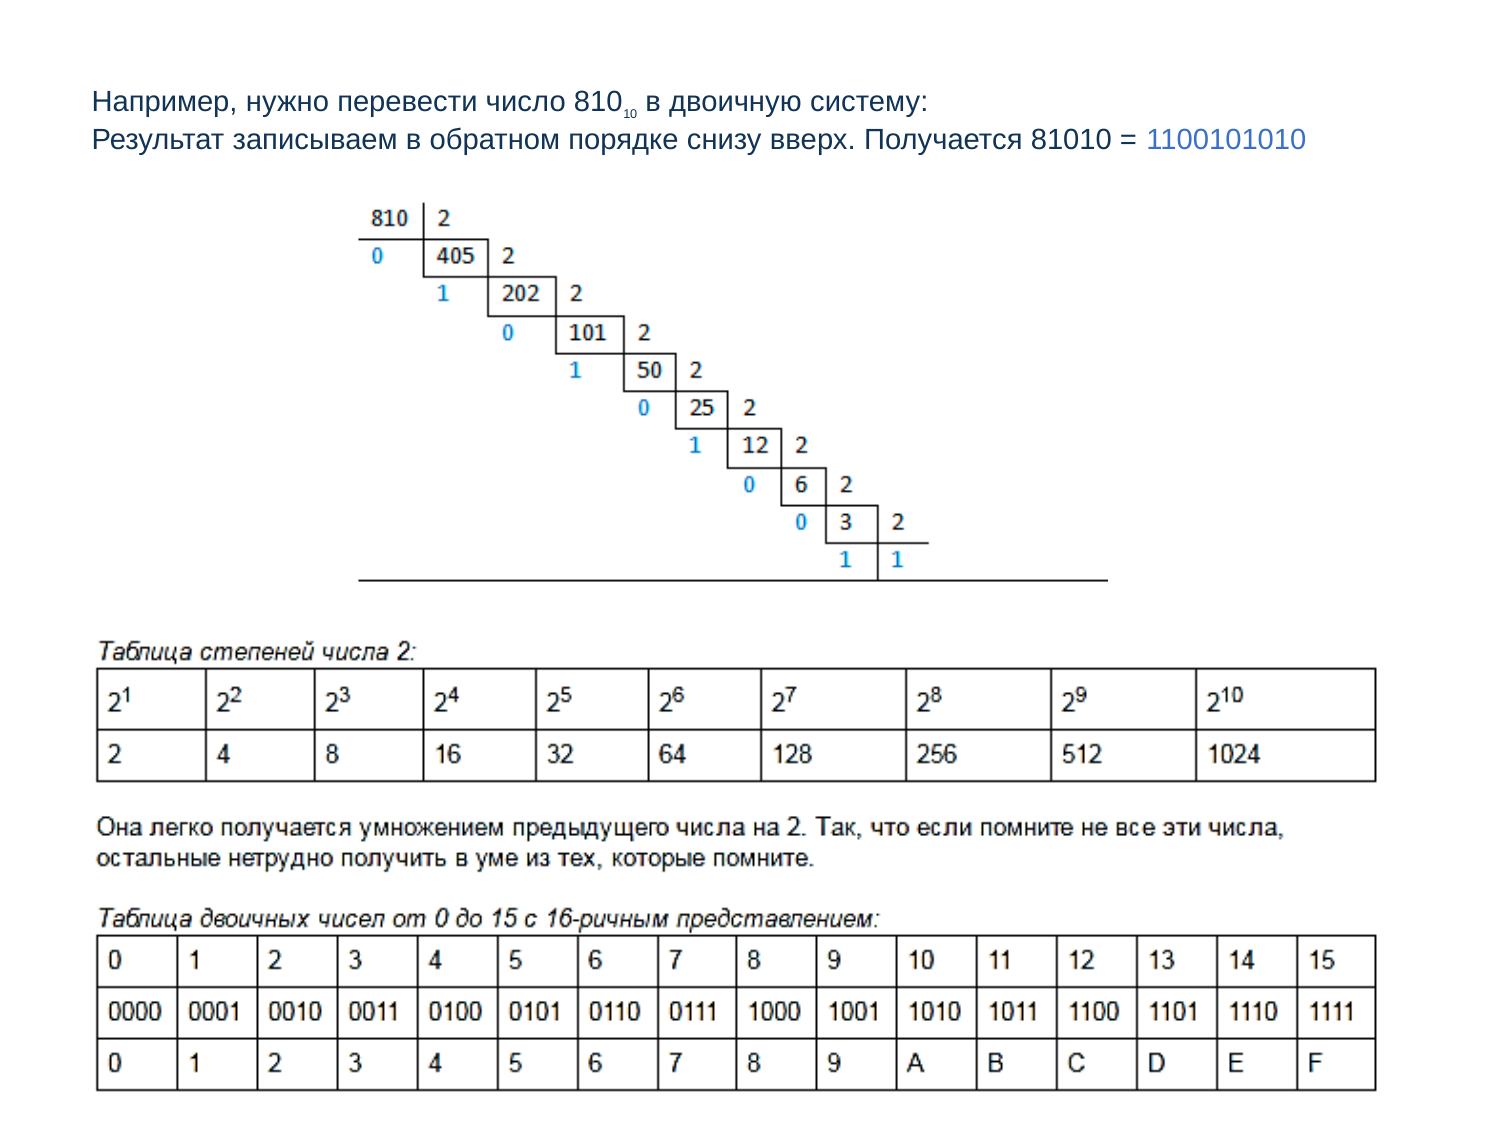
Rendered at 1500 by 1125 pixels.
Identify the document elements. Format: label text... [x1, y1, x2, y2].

picture [76, 631, 1389, 1108]
picture [357, 196, 1108, 599]
text_box Например, нужно перевести число 81010 в двоичную систему: Результат записываем в обратном порядке снизу вверх. Получается 81010 = 1100101010 [76, 75, 1388, 164]
